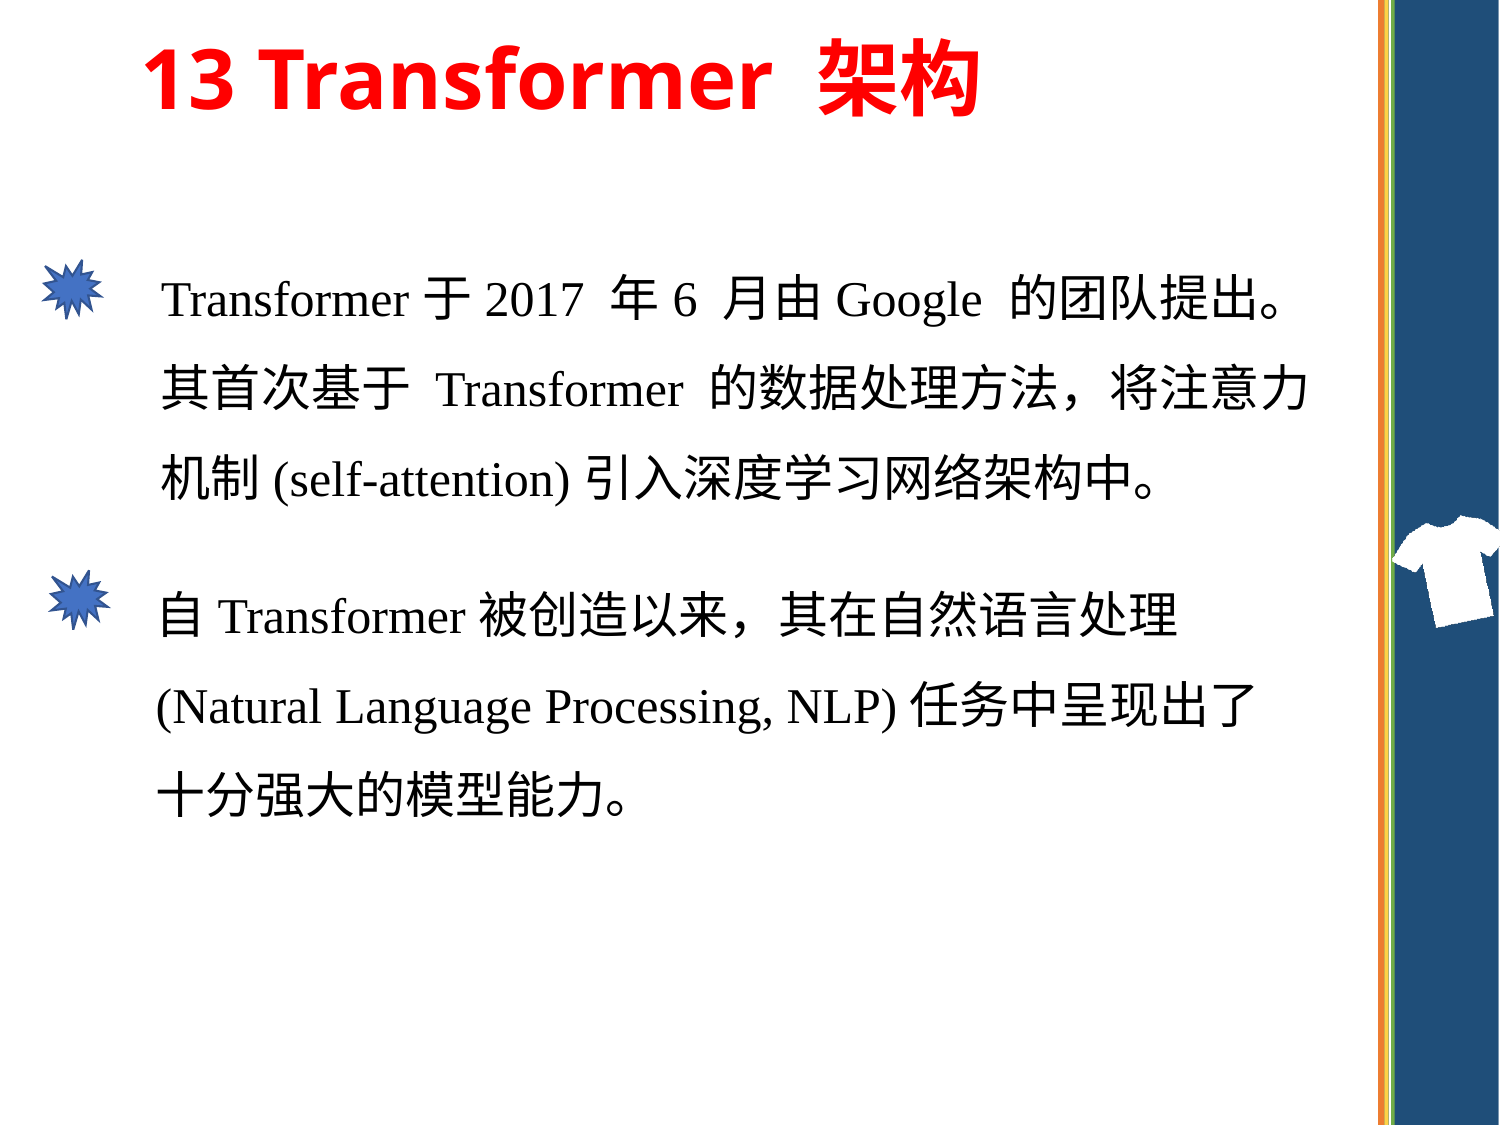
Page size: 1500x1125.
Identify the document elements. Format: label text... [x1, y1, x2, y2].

text_box [47, 569, 112, 630]
text_box [41, 259, 105, 320]
text_box 13 Transformer 架构 [125, 3, 1232, 161]
text_box Transformer于2017 年6 月由Google 的团队提出。其首次基于 Transformer 的数据处理方法，将注意力机制(self-attention)引入深度学习网络架构中。 [146, 229, 1325, 515]
text_box 自Transformer被创造以来，其在自然语言处理(Natural Language Processing, NLP)任务中呈现出了十分强大的模型能力。 [140, 546, 1316, 899]
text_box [1378, 0, 1500, 1125]
